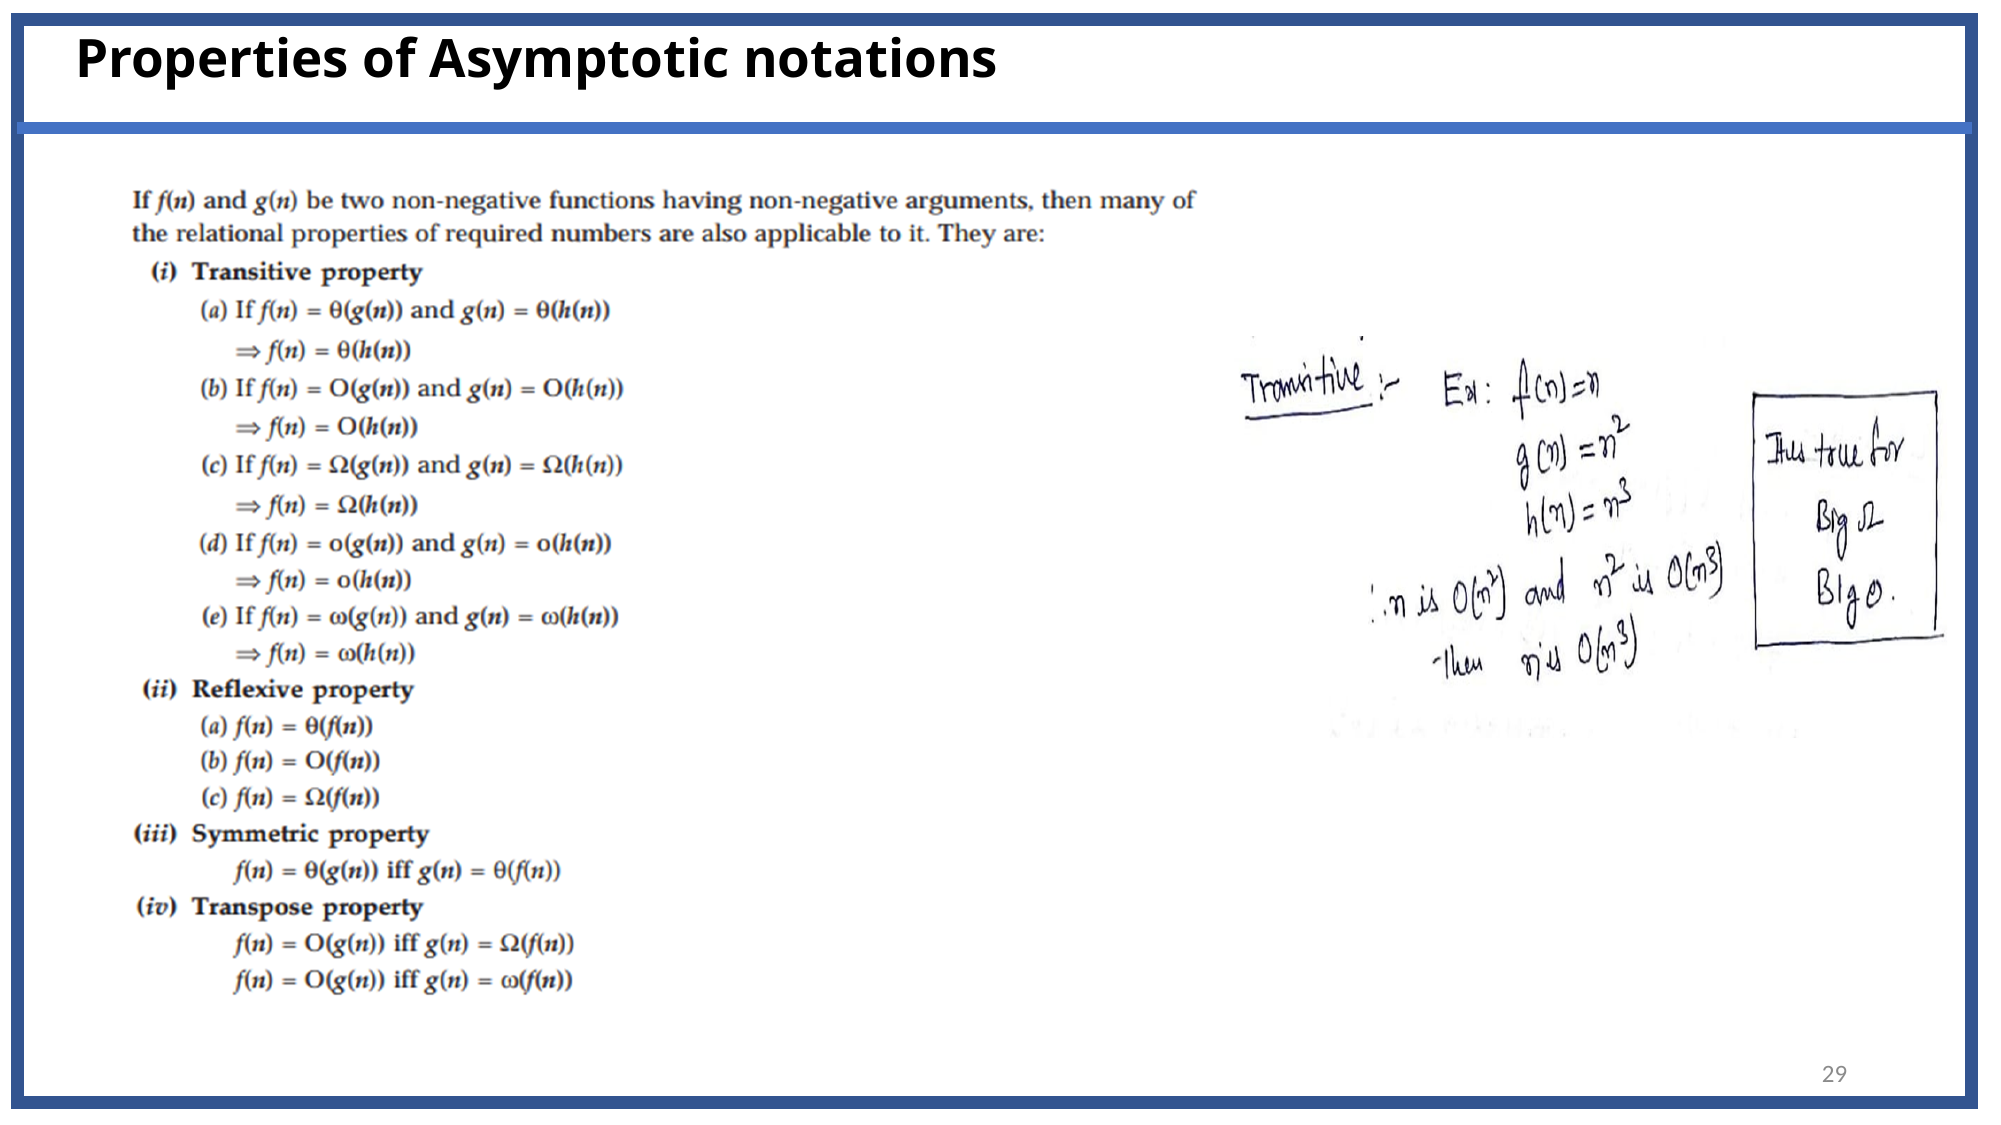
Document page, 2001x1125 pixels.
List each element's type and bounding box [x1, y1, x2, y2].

text_box [16, 19, 1973, 1104]
picture [1234, 336, 1950, 738]
picture [79, 170, 1213, 1006]
